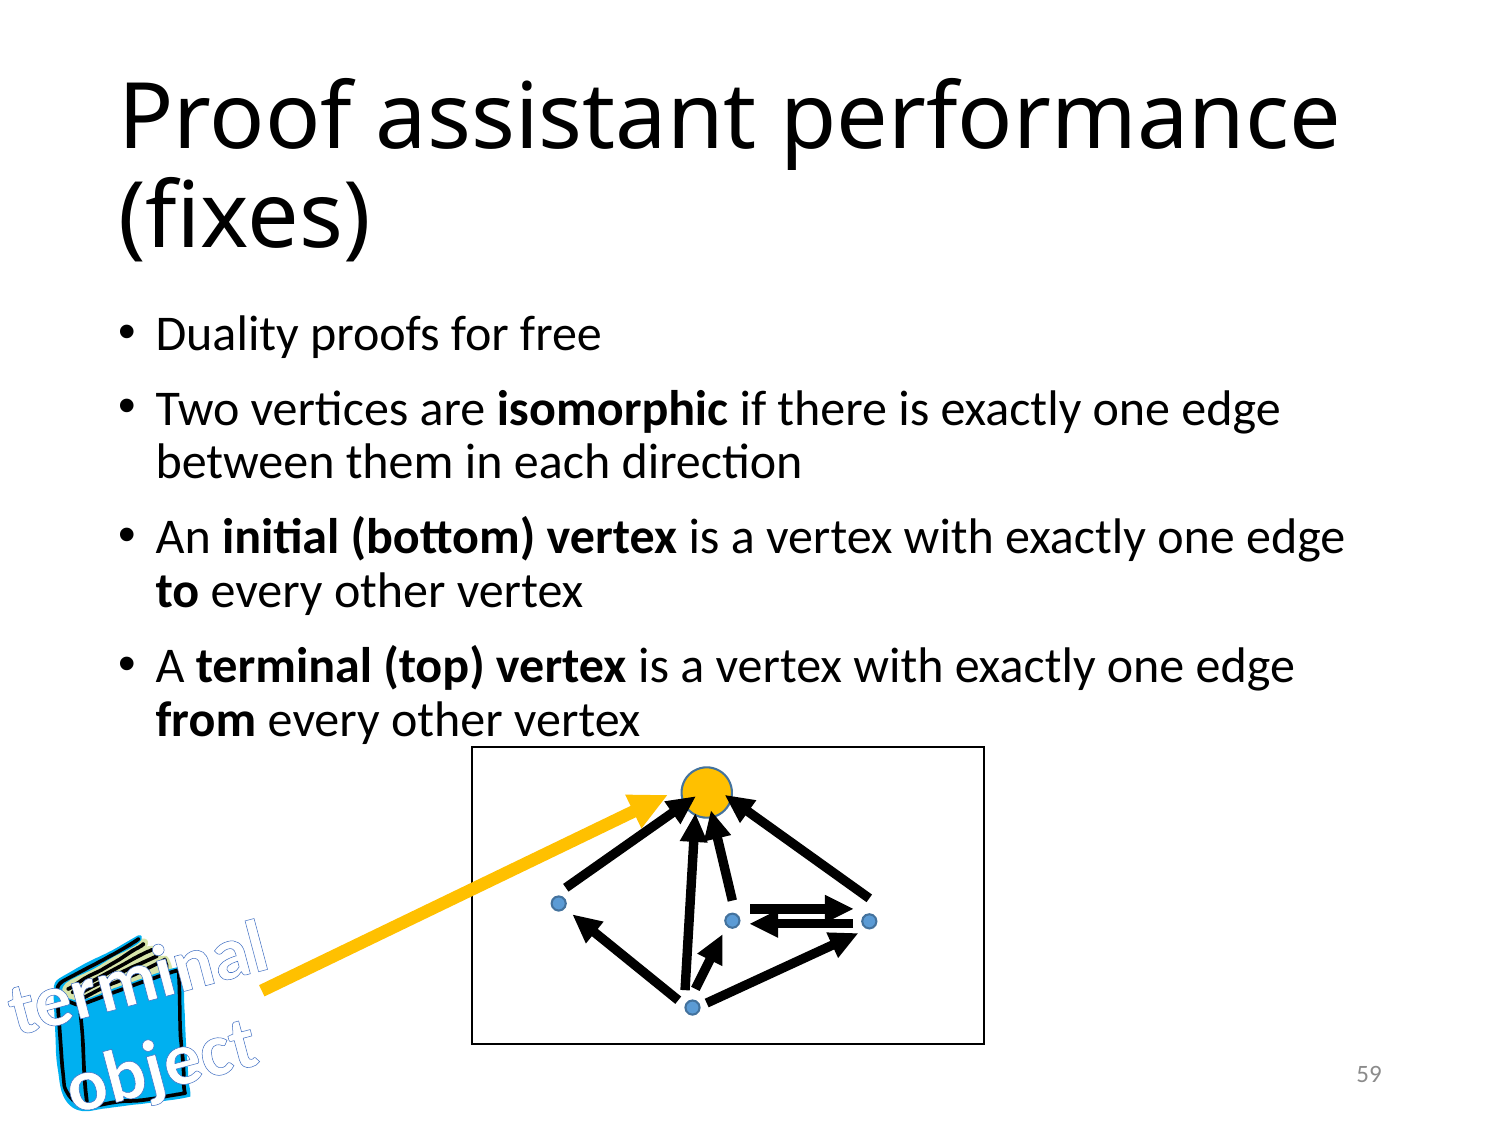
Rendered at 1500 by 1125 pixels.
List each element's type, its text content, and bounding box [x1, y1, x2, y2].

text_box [261, 795, 668, 991]
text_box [471, 746, 985, 1045]
title Proof assistant performance (fixes) [103, 59, 1500, 278]
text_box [0, 920, 376, 1114]
list Duality proofs for free Two vertices are isomorphic if there is exactly one edge between them in each direction An initial (bottom) vertex is a vertex with exactly one edge to every other vertex A terminal (top) vertex is a vertex with exactly one edge from every other vertex [103, 299, 1397, 1014]
slide_number 59 [1059, 1042, 1397, 1103]
